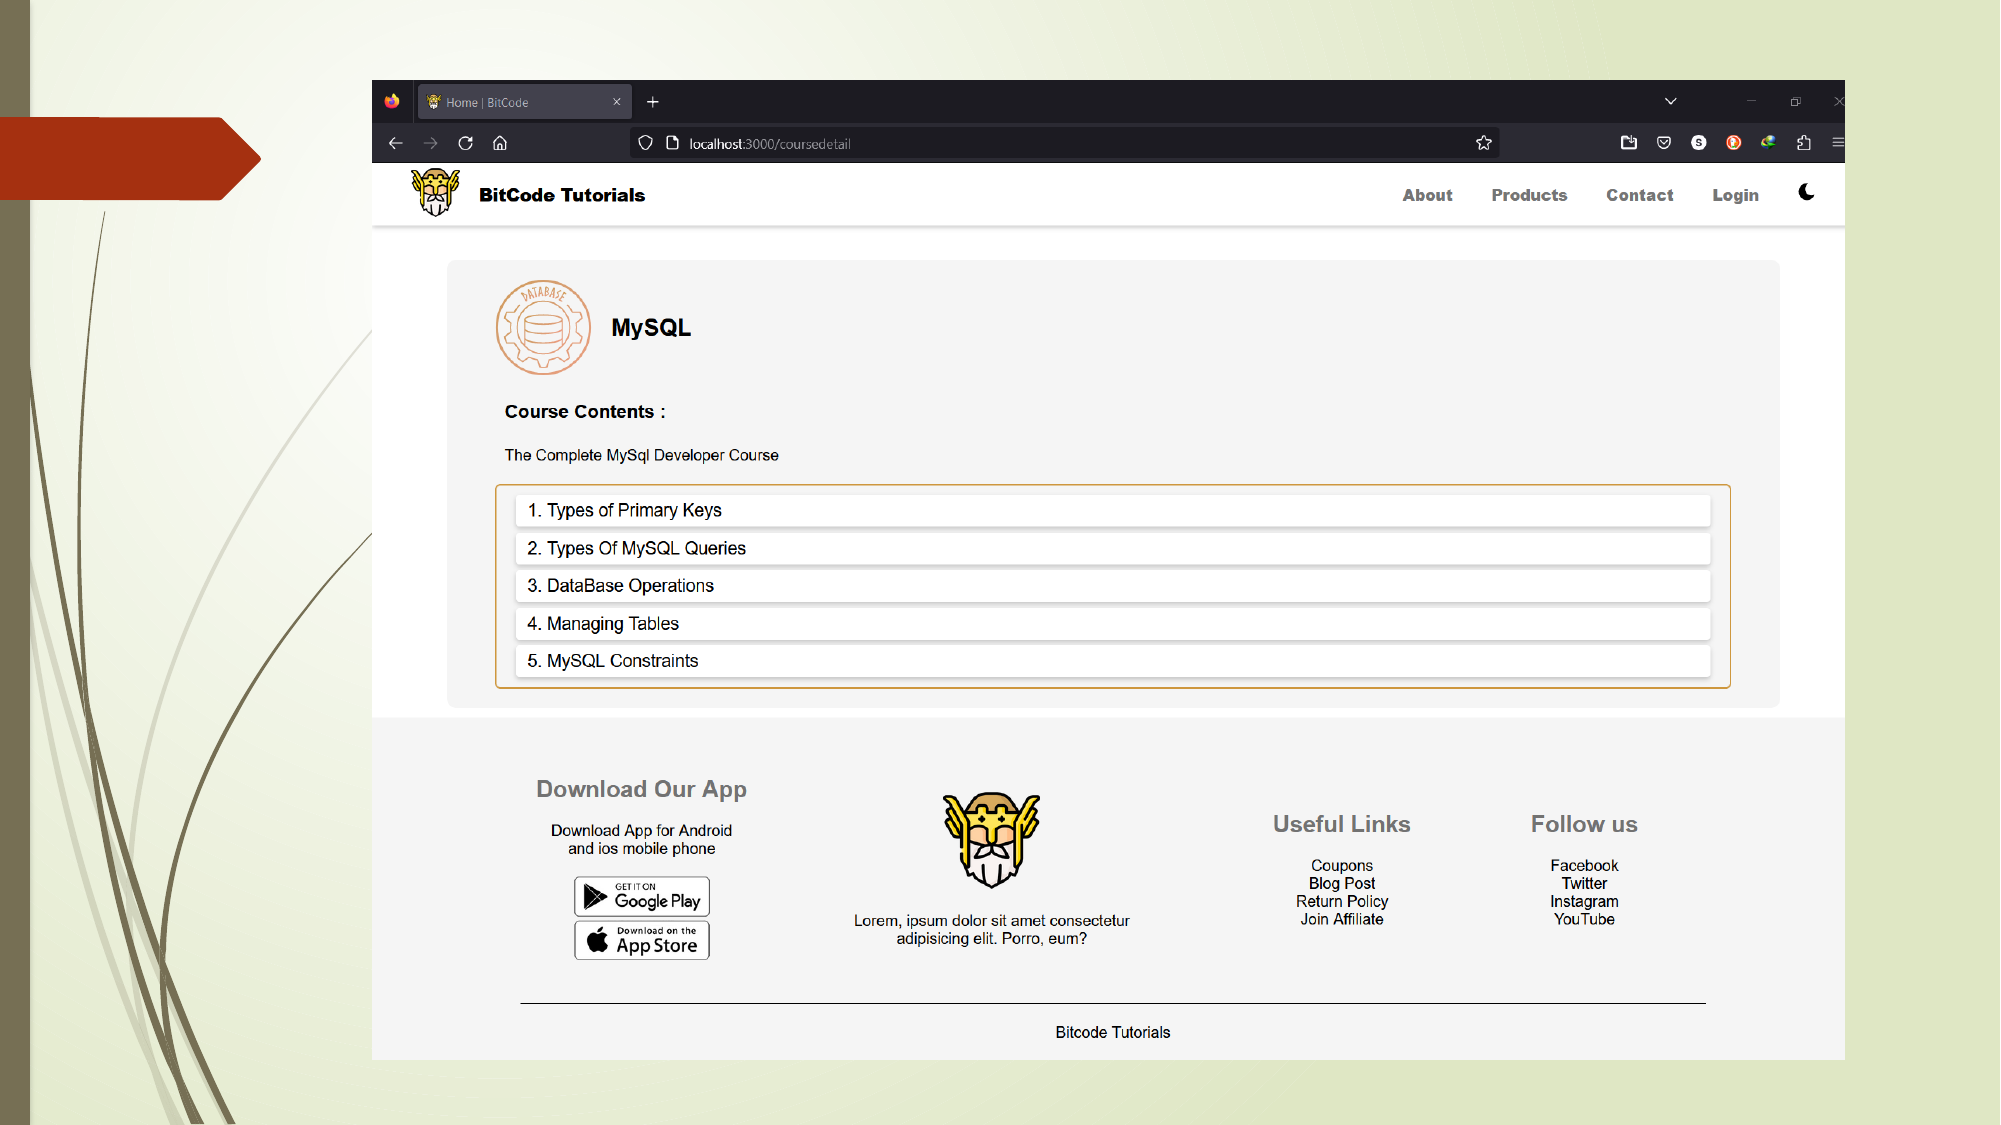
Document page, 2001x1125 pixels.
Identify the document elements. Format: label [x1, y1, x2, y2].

picture [372, 79, 1846, 1060]
